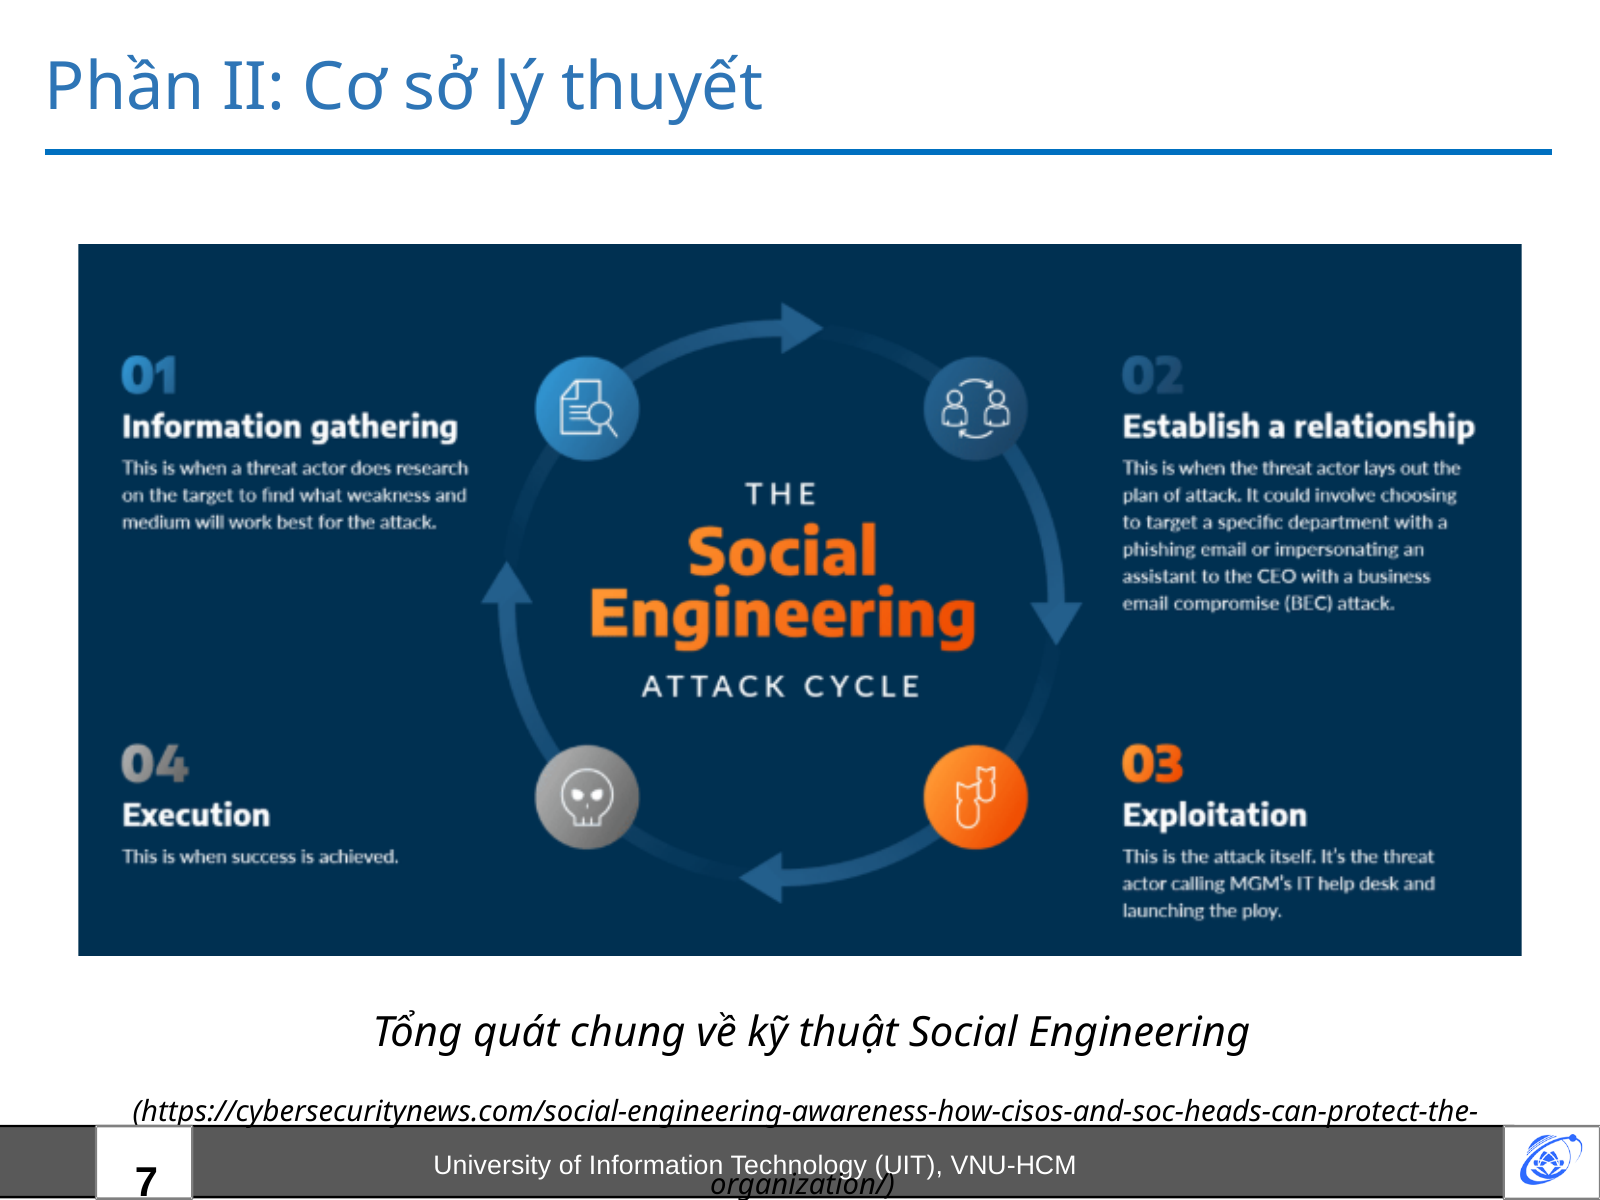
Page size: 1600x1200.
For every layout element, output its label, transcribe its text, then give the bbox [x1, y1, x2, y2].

text_box [78, 244, 1522, 956]
text_box Tổng quát chung về kỹ thuật Social Engineering (https://cybersecuritynews.com/social-engineering-awareness-how-cisos-and-soc-heads-can-protect-the-organization/) [60, 981, 1552, 1123]
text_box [94, 1124, 194, 1200]
text_box Phần II: Cơ sở lý thuyết [44, 36, 1452, 123]
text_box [1502, 1124, 1600, 1200]
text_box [0, 1122, 1516, 1199]
text_box [1552, 1117, 1589, 1123]
